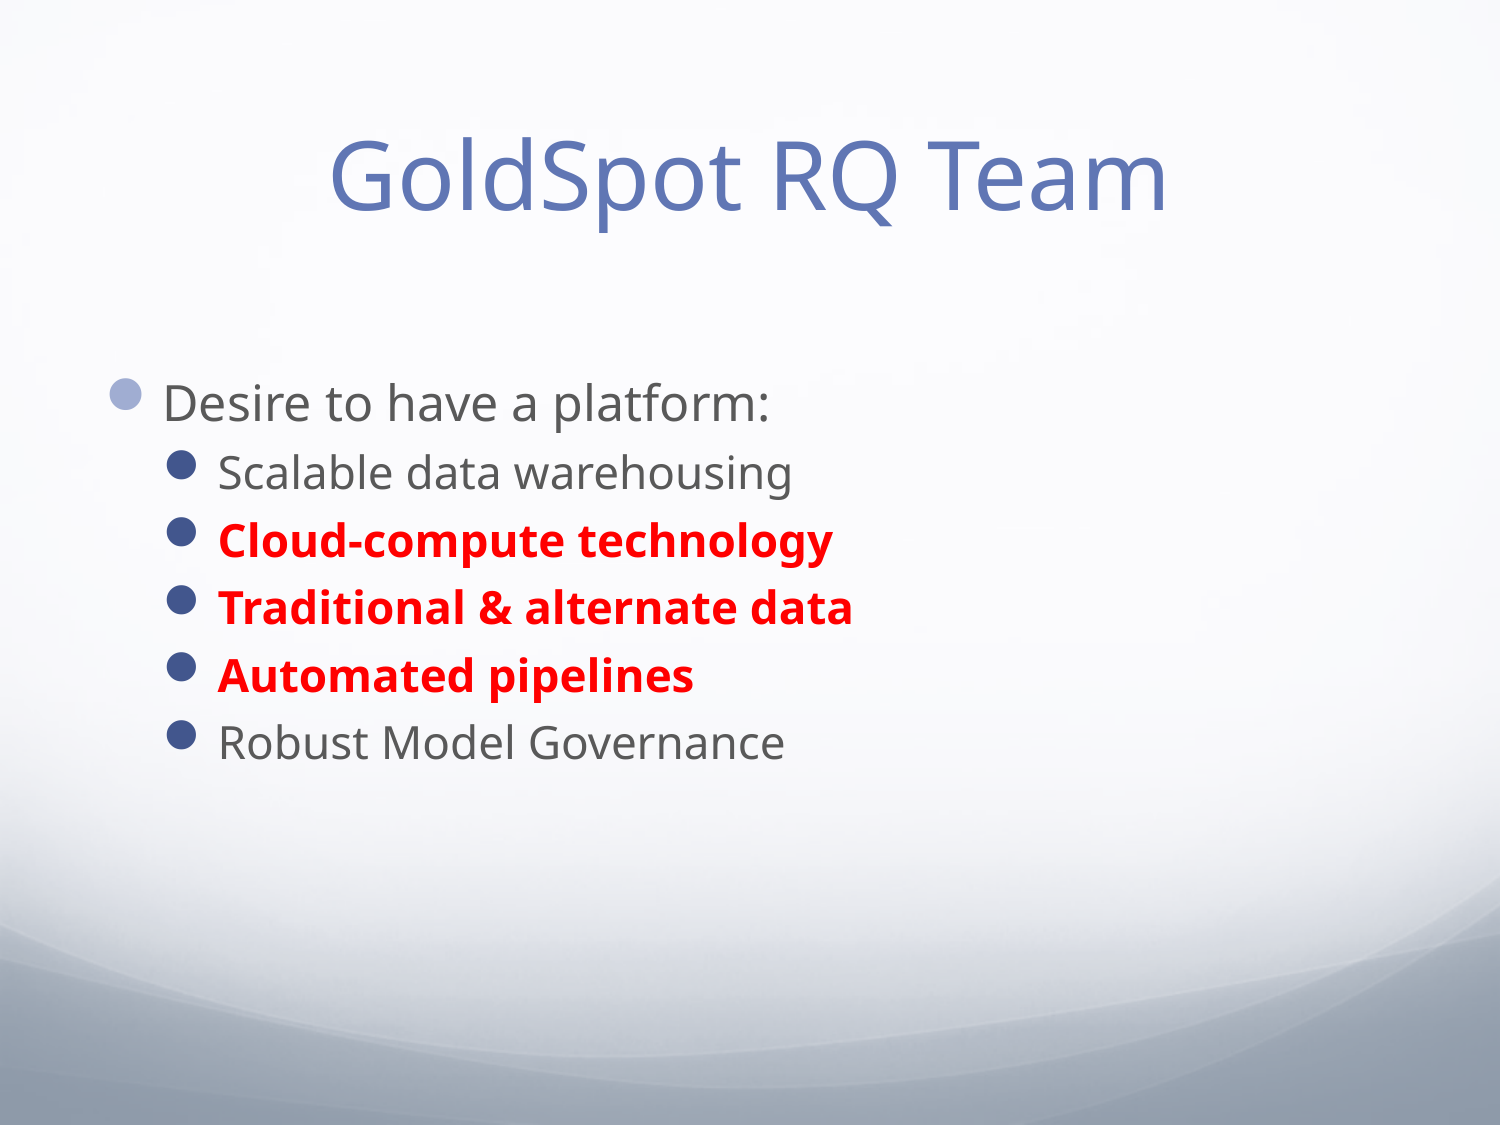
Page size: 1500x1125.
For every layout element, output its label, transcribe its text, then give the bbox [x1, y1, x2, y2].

title GoldSpot RQ Team [90, 17, 1410, 237]
list Desire to have a platform: Scalable data warehousing Cloud-compute technology Traditional & alternate data Automated pipelines Robust Model Governance [90, 262, 1410, 975]
